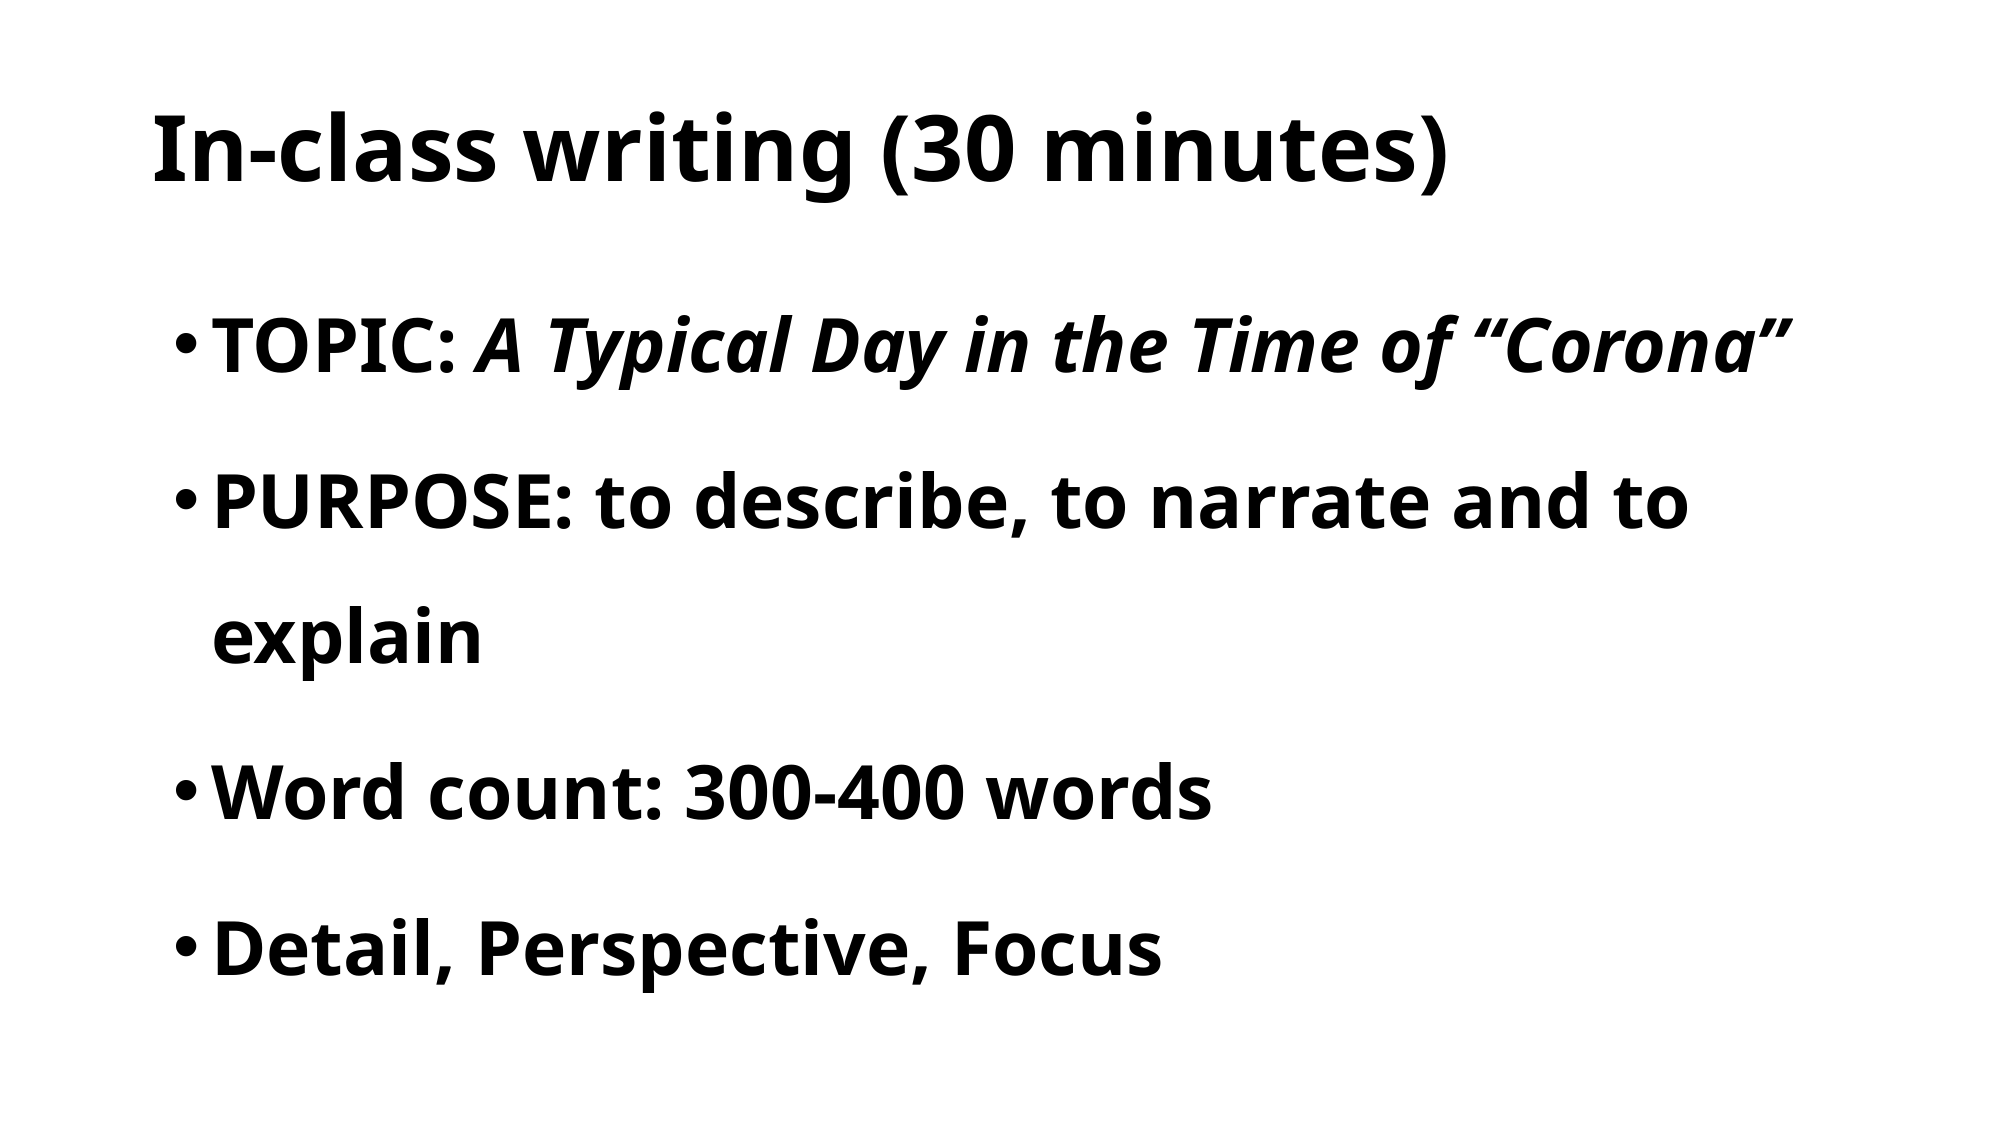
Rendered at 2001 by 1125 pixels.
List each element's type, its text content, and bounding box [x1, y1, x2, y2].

title In-class writing (30 minutes) [137, 42, 1863, 261]
list TOPIC: A Typical Day in the Time of “Corona” PURPOSE: to describe, to narrate and to explain Word count: 300-400 words Detail, Perspective, Focus [158, 245, 1919, 1072]
